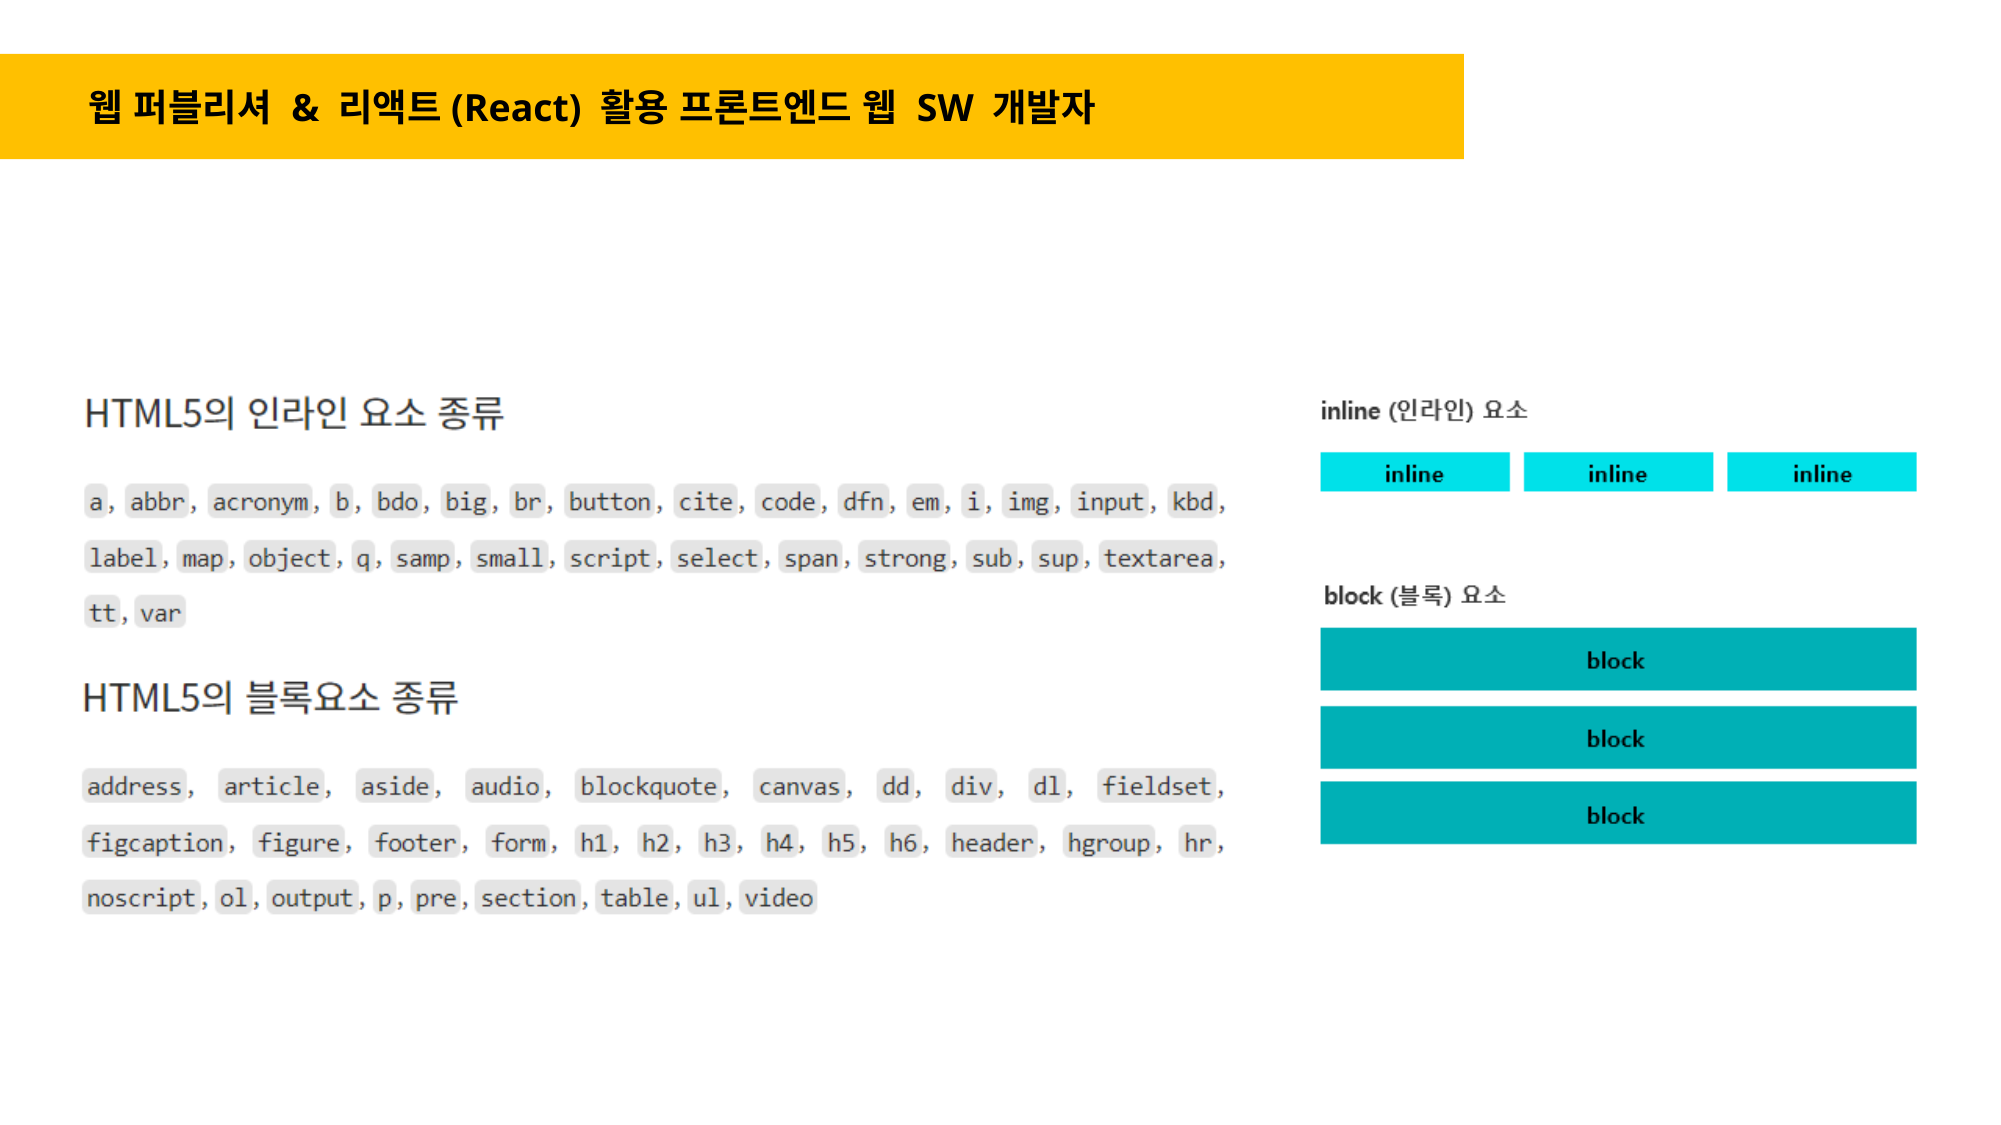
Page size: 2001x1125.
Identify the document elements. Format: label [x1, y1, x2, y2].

text_box [0, 53, 1464, 160]
text_box [58, 371, 1942, 968]
